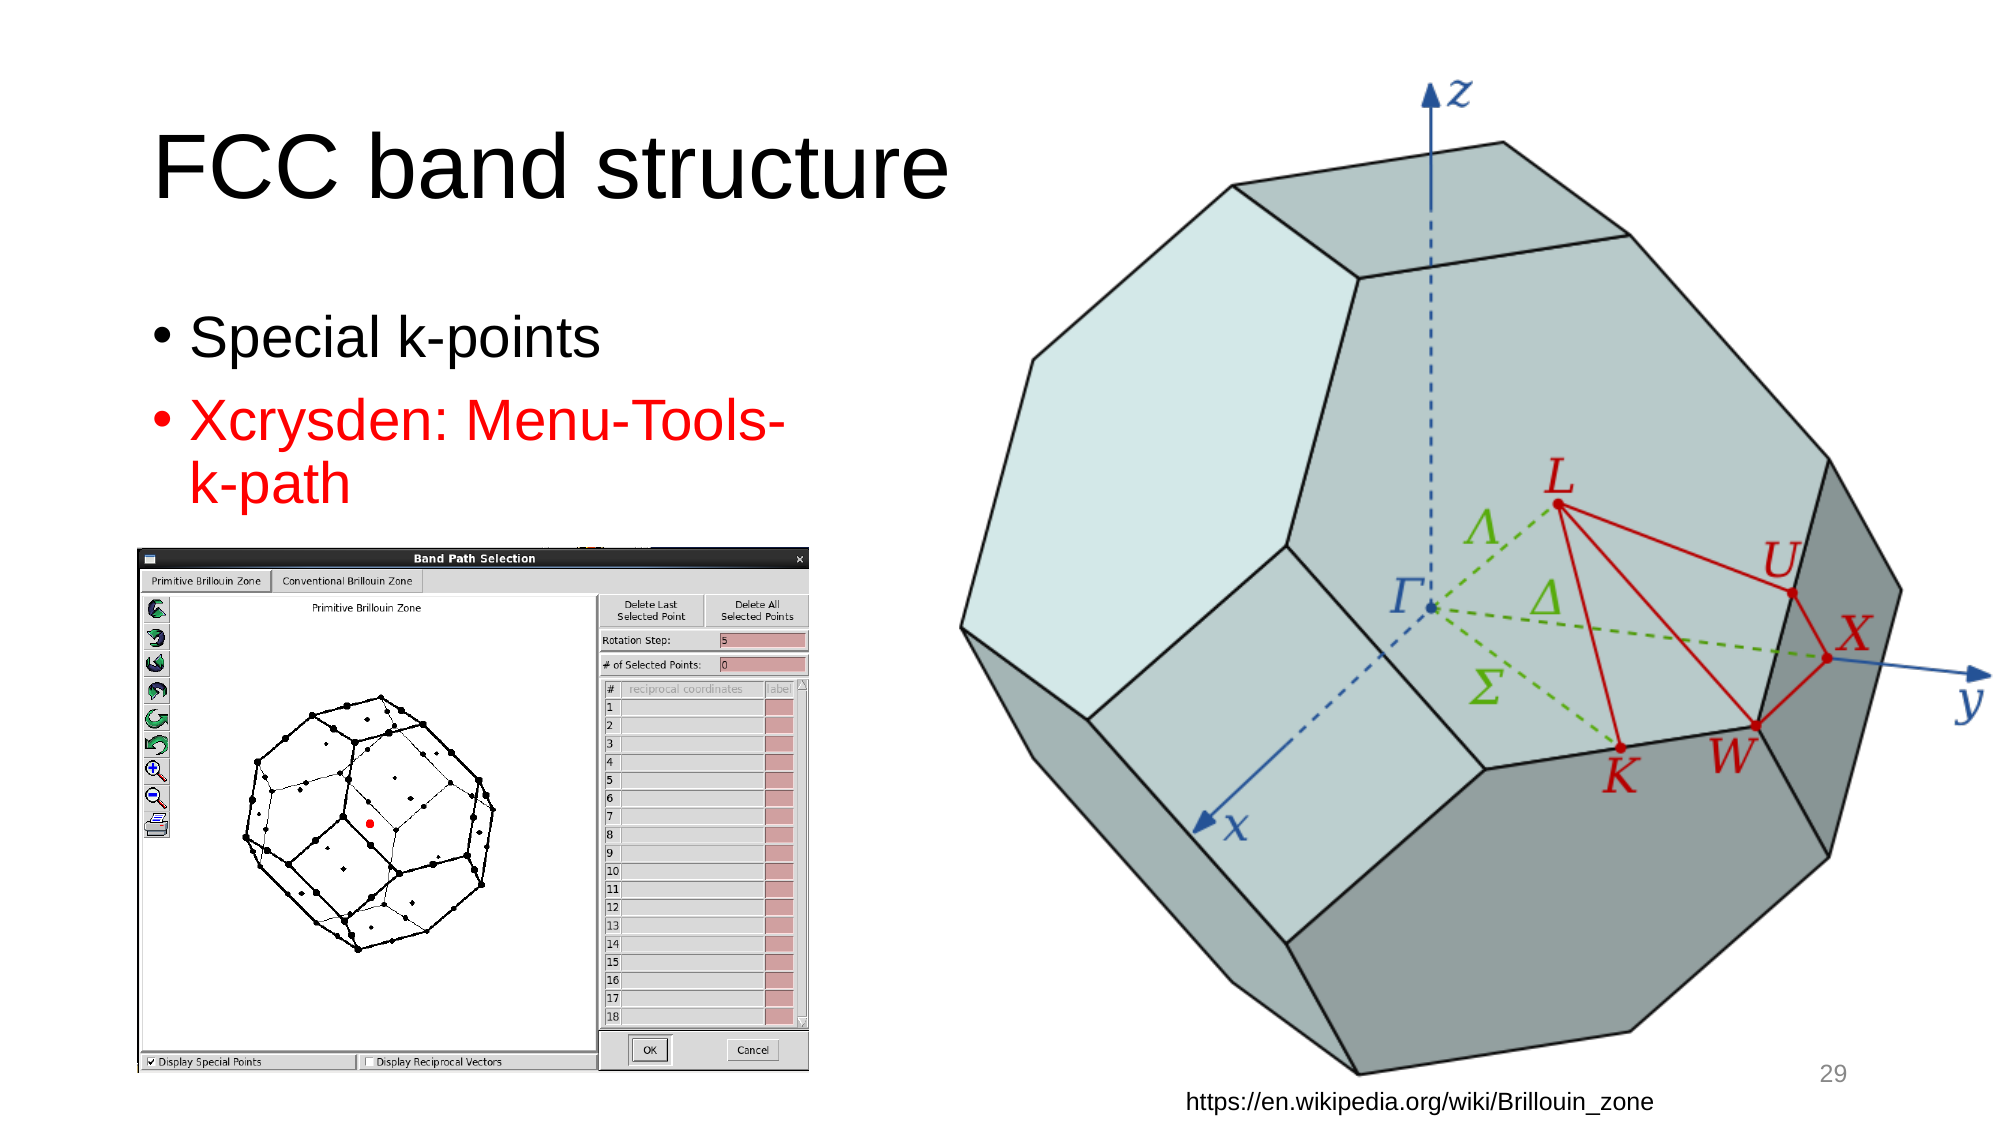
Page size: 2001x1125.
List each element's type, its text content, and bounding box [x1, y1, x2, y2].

list Special k-points Xcrysden: Menu-Tools-k-path [137, 299, 823, 1014]
picture [137, 547, 810, 1073]
text_box https://en.wikipedia.org/wiki/Brillouin_zone [1170, 1111, 1863, 1123]
title FCC band structure [137, 59, 946, 278]
picture [951, 54, 2000, 1103]
